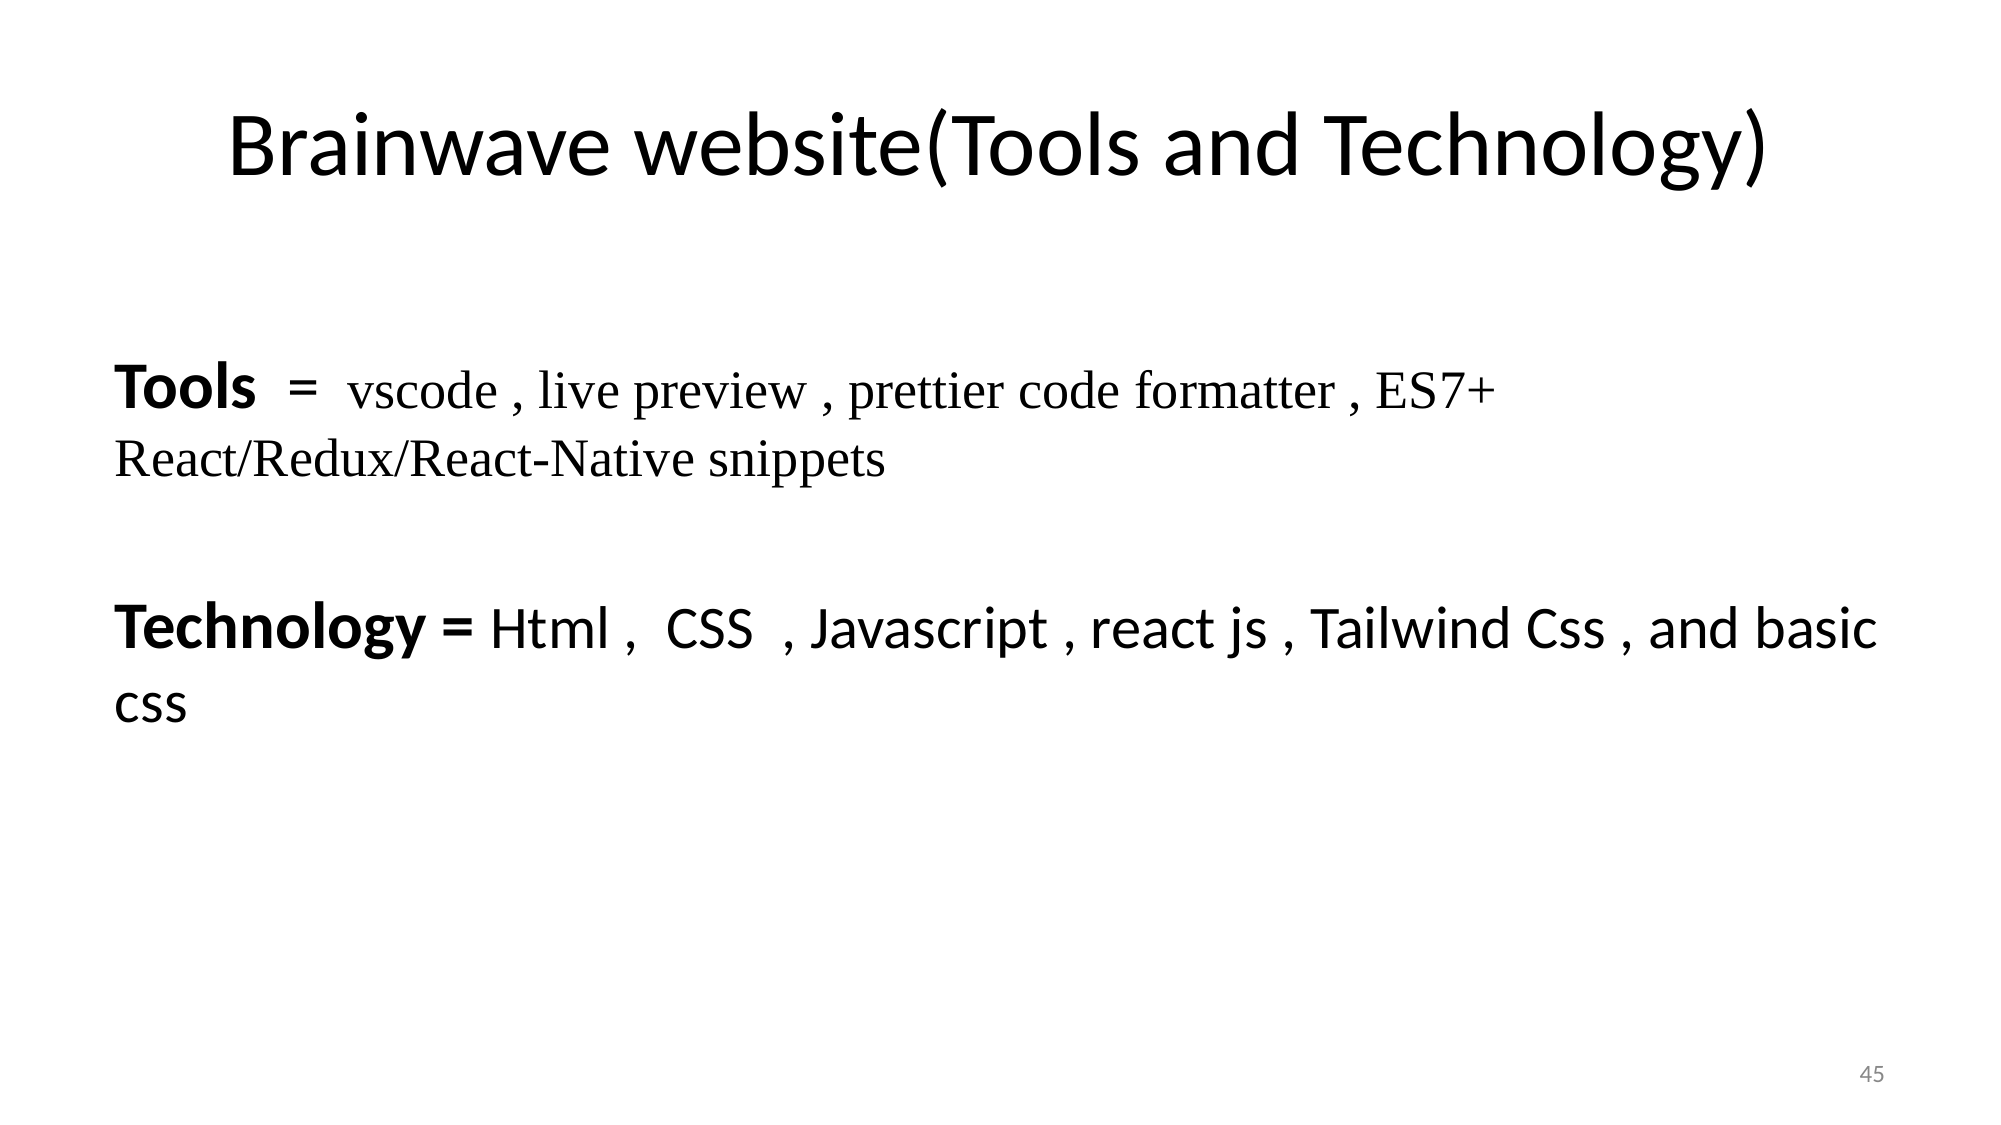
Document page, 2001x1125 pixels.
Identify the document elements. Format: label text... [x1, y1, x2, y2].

list Tools = vscode , live preview , prettier code formatter , ES7+ React/Redux/React-Native snippets Technology = Html , CSS , Javascript , react js , Tailwind Css , and basic css [99, 334, 1900, 1077]
title Brainwave website(Tools and Technology) [99, 45, 1900, 233]
slide_number ‹#› [1433, 1042, 1900, 1103]
